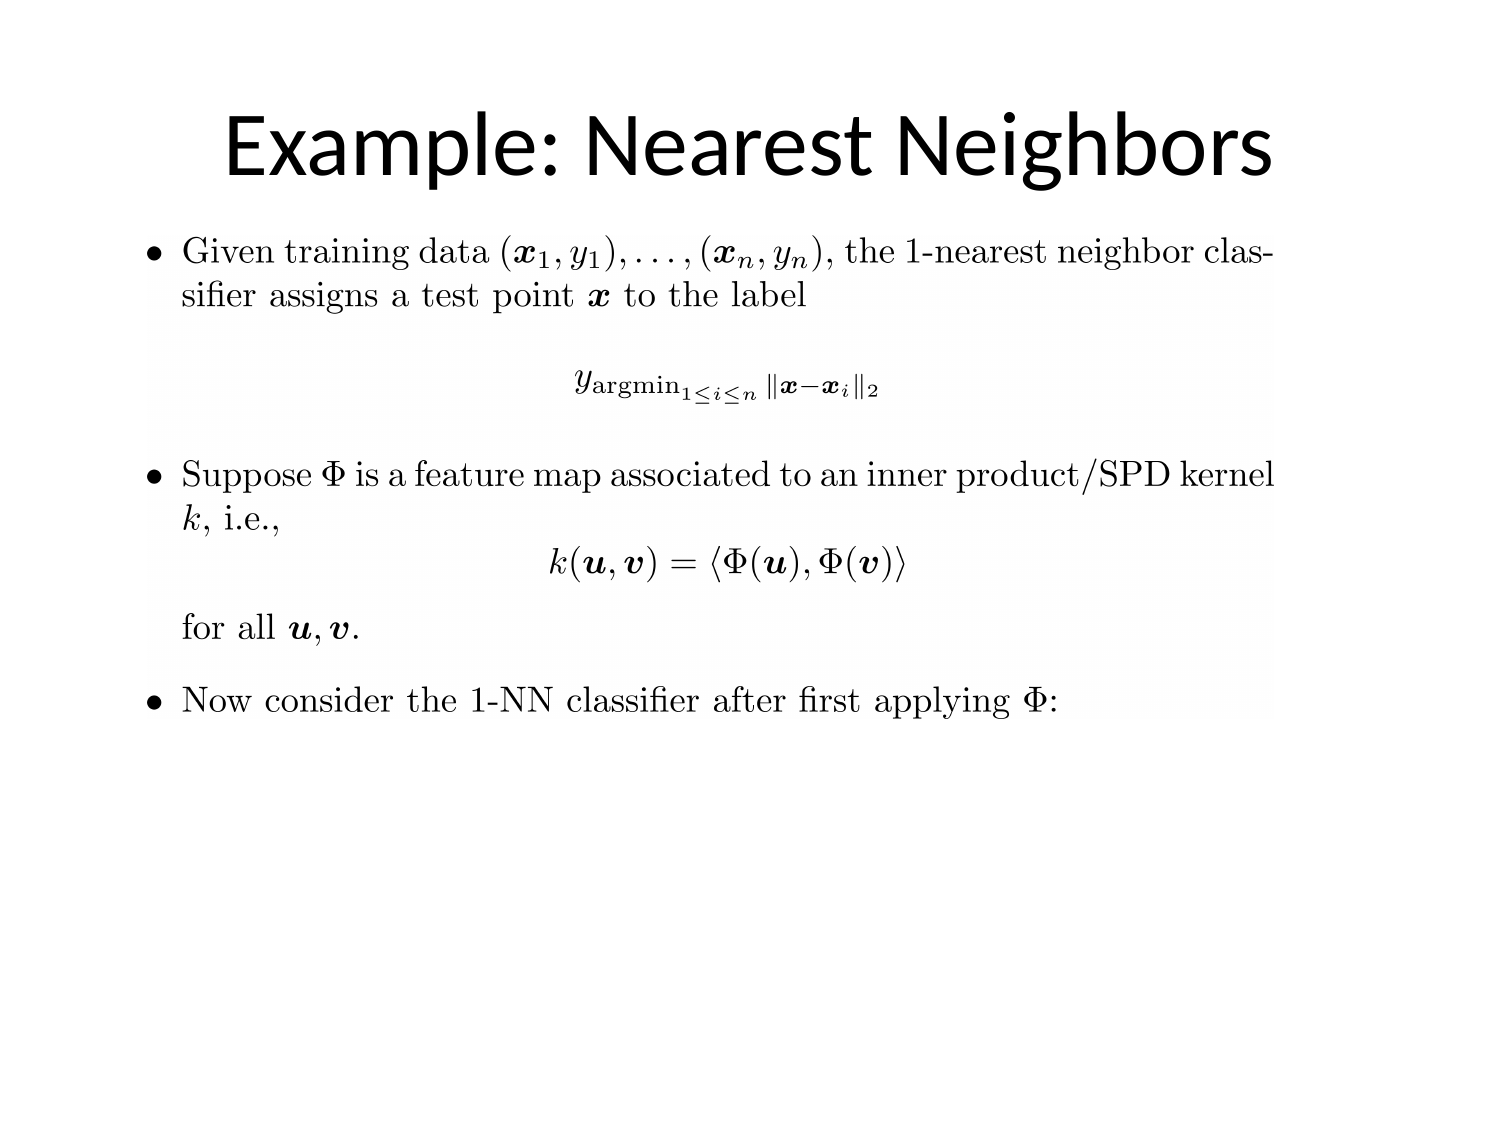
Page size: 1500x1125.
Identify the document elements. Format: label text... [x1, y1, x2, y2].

picture [147, 235, 1274, 719]
title Example: Nearest Neighbors [75, 45, 1425, 233]
